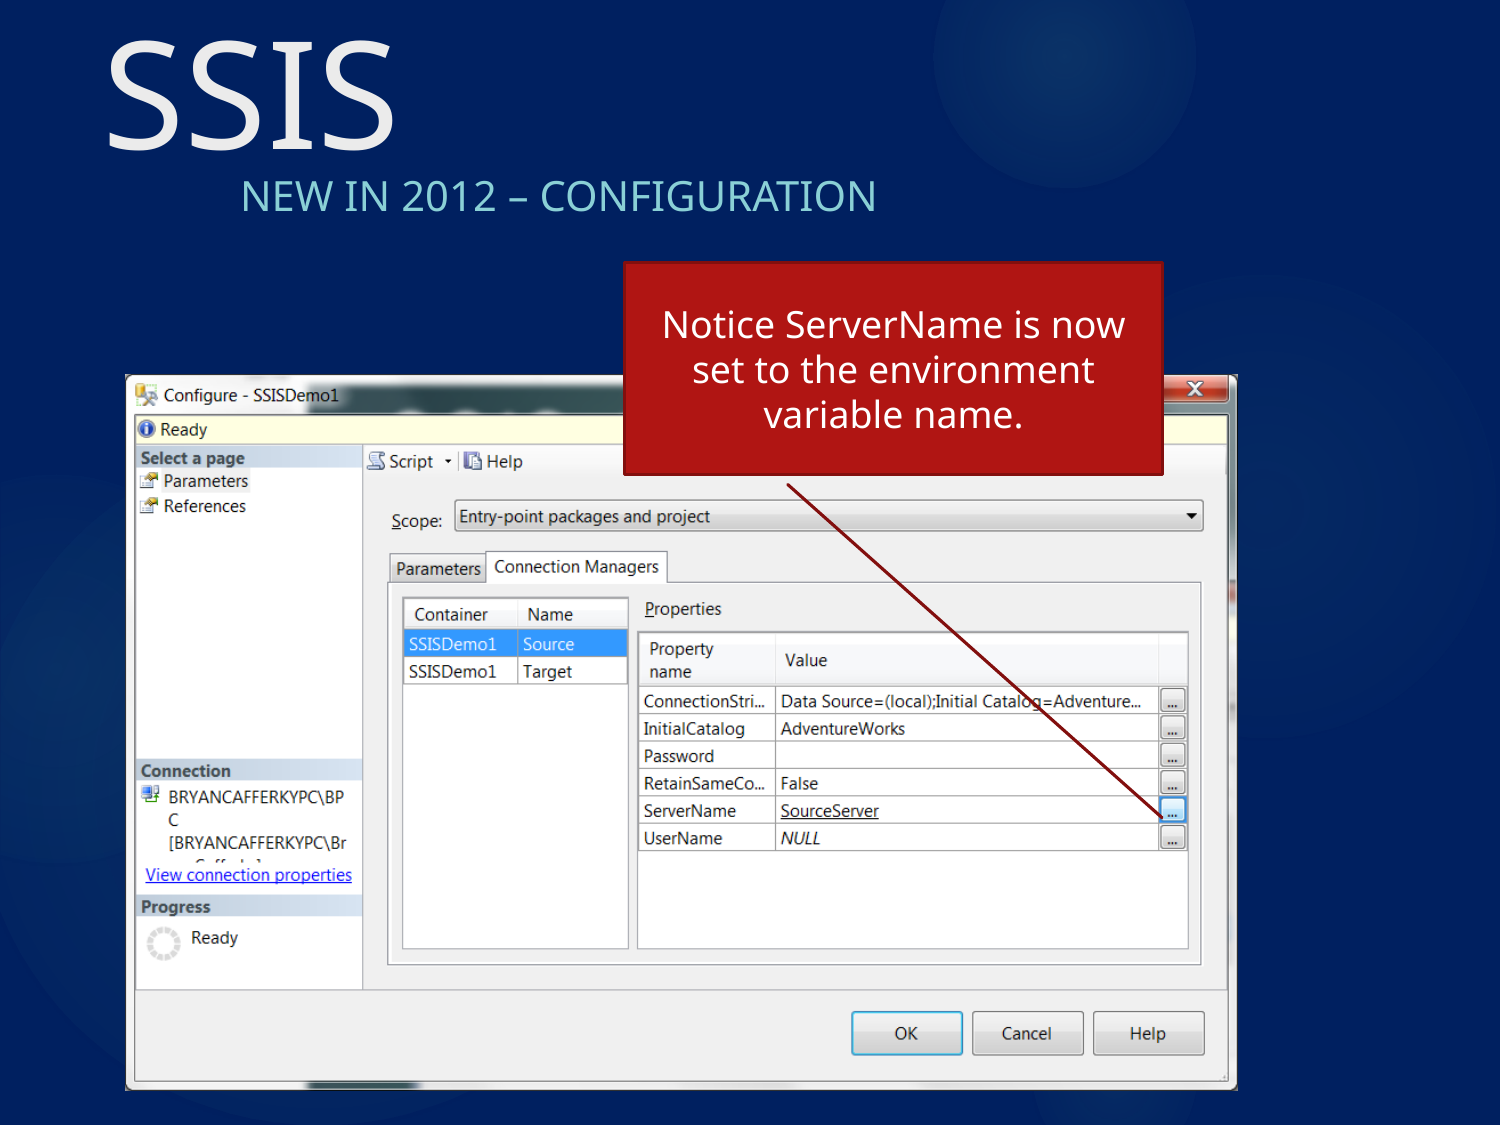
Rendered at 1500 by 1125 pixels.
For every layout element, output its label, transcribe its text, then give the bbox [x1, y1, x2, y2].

text_box Notice ServerName is now set to the environment variable name. [623, 261, 1164, 373]
picture [124, 374, 1238, 1091]
subtitle New in 2012 – Configuration [225, 162, 1275, 250]
title SSIS [87, 50, 1363, 188]
